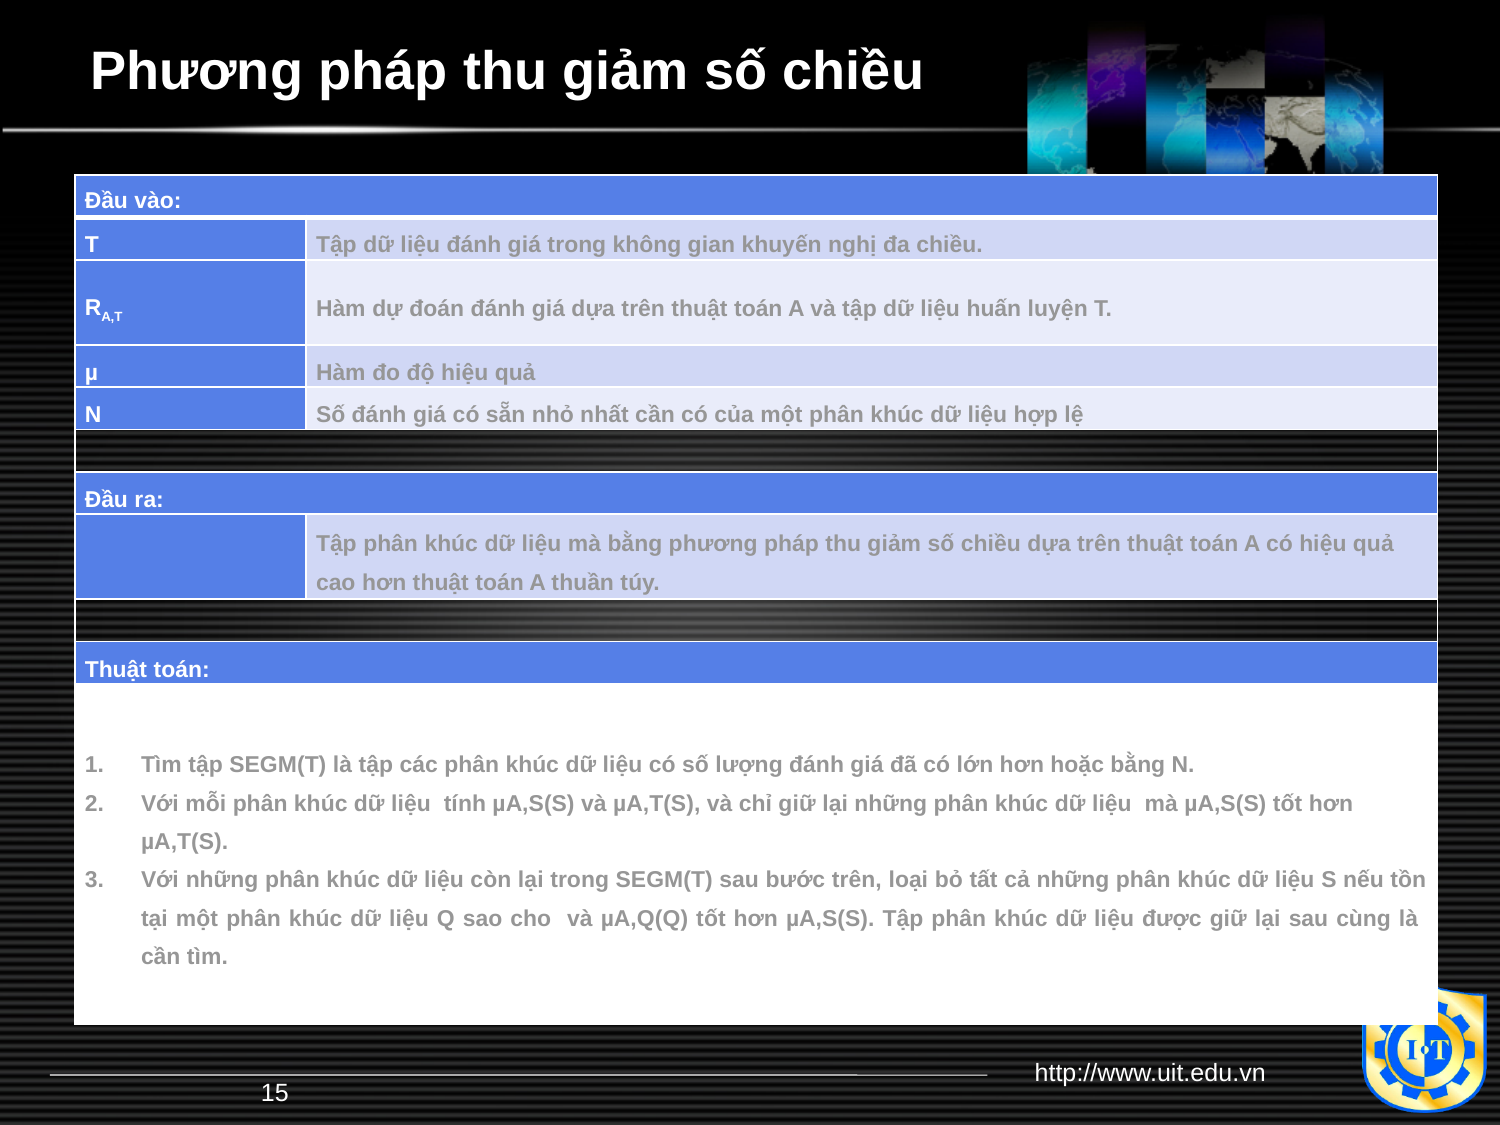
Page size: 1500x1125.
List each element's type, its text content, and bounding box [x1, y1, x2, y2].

picture [0, 0, 1500, 1125]
slide_number 15 [245, 1068, 459, 1109]
title Phương pháp thu giảm số chiều [75, 62, 1269, 138]
footer http://www.uit.edu.vn [987, 1049, 1282, 1100]
